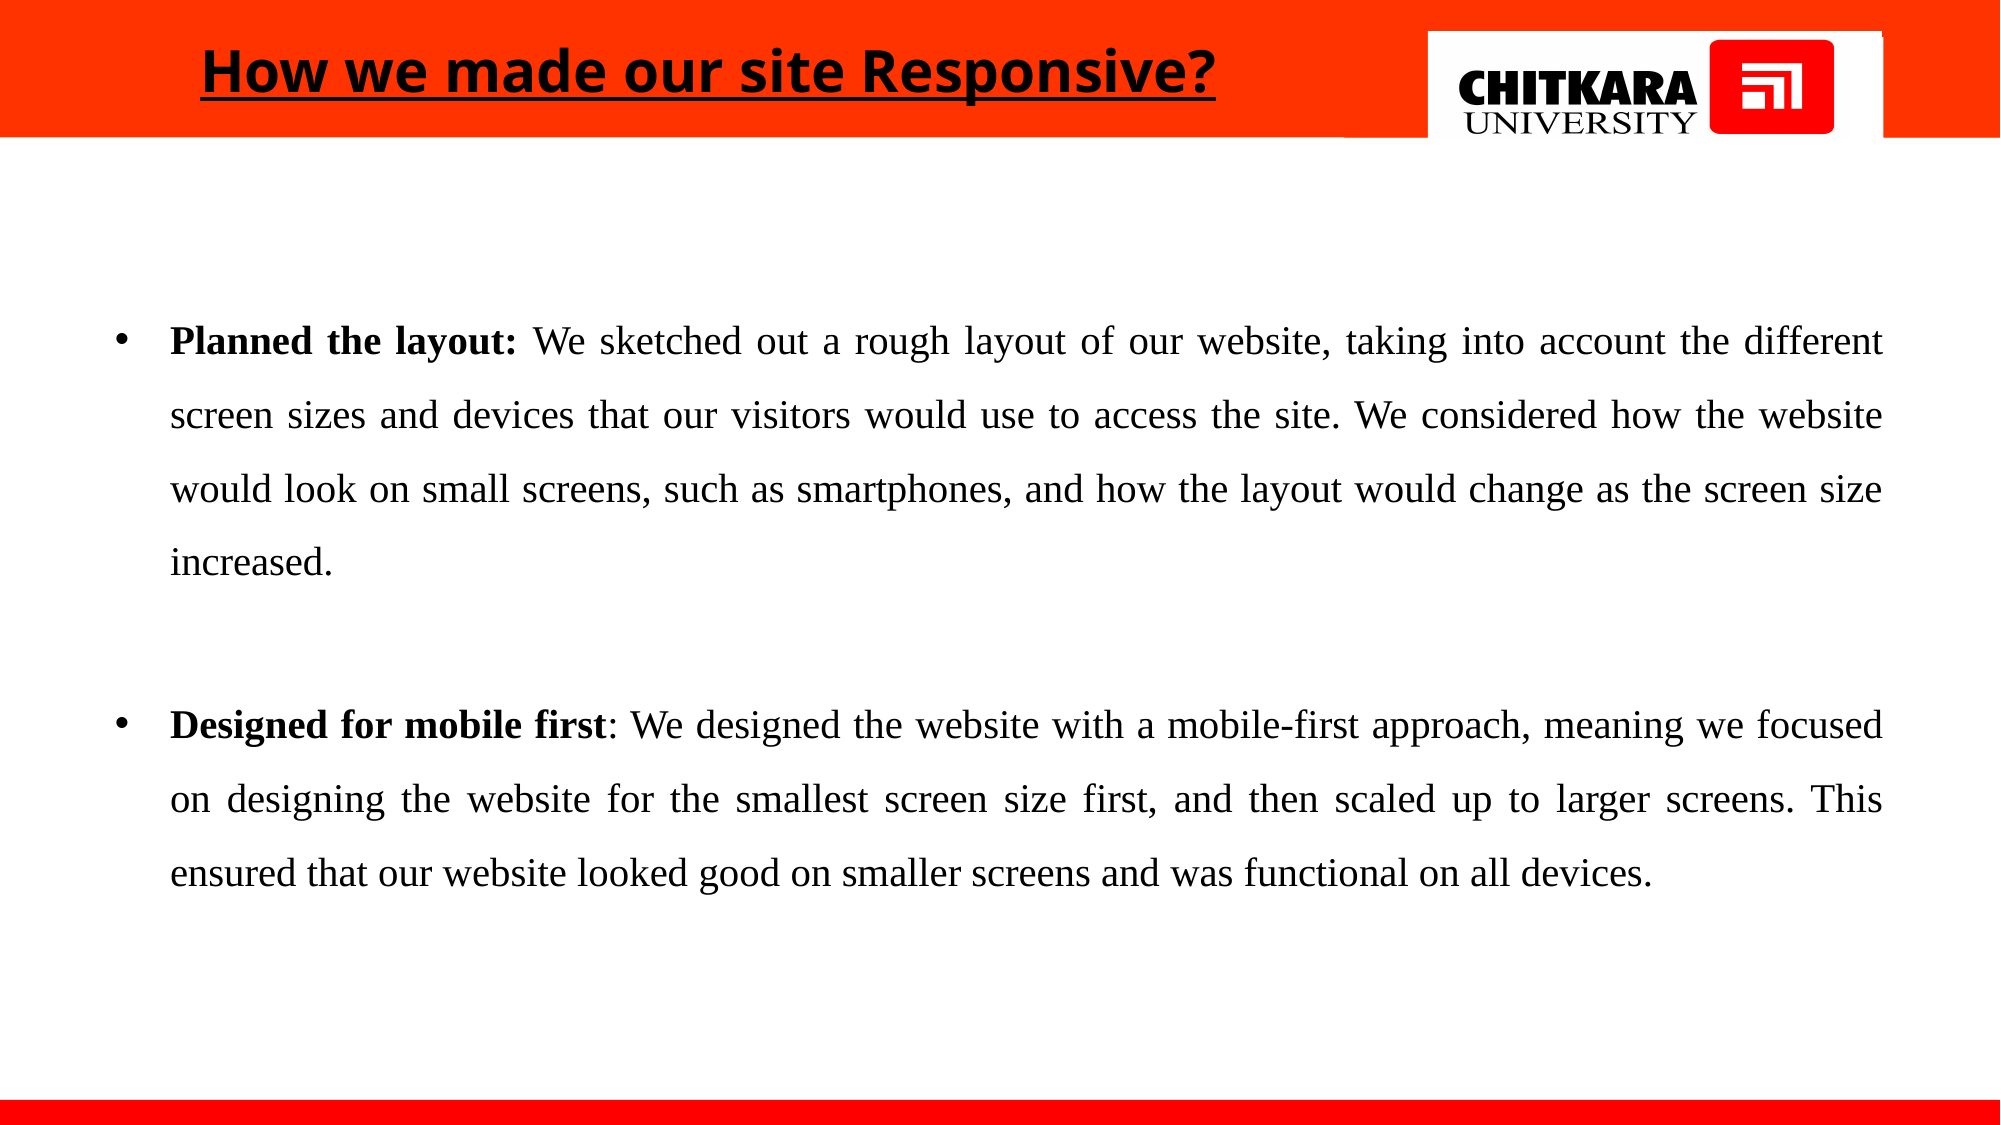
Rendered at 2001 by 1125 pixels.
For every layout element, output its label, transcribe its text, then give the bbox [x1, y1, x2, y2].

picture [1433, 37, 1854, 138]
list Planned the layout: We sketched out a rough layout of our website, taking into account the different screen sizes and devices that our visitors would use to access the site. We considered how the website would look on small screens, such as smartphones, and how the layout would change as the screen size increased. Designed for mobile first: We designed the website with a mobile-first approach, meaning we focused on designing the website for the smallest screen size first, and then scaled up to larger screens. This ensured that our website looked good on smaller screens and was functional on all devices. [99, 224, 1901, 968]
title How we made our site Responsive? [0, 0, 1417, 138]
